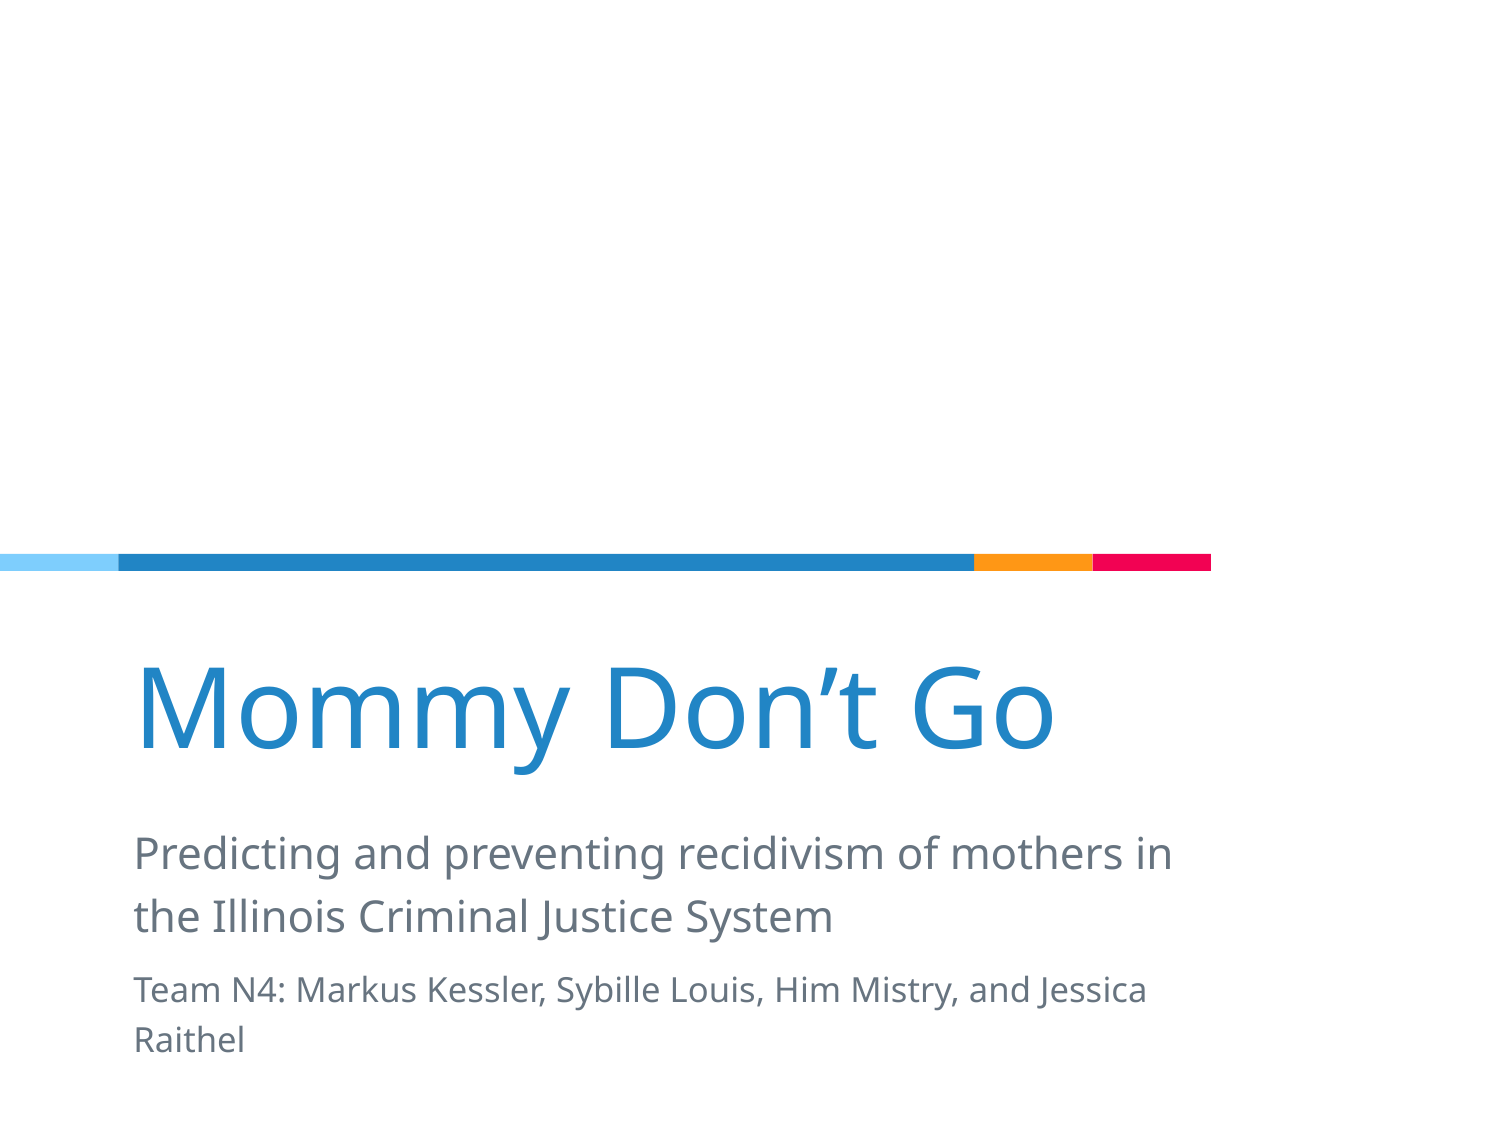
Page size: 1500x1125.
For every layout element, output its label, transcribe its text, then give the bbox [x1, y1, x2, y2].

subtitle Predicting and preventing recidivism of mothers in the Illinois Criminal Justice System Team N4: Markus Kessler, Sybille Louis, Him Mistry, and Jessica Raithel [118, 800, 1244, 1075]
title Mommy Don’t Go [118, 620, 1175, 800]
